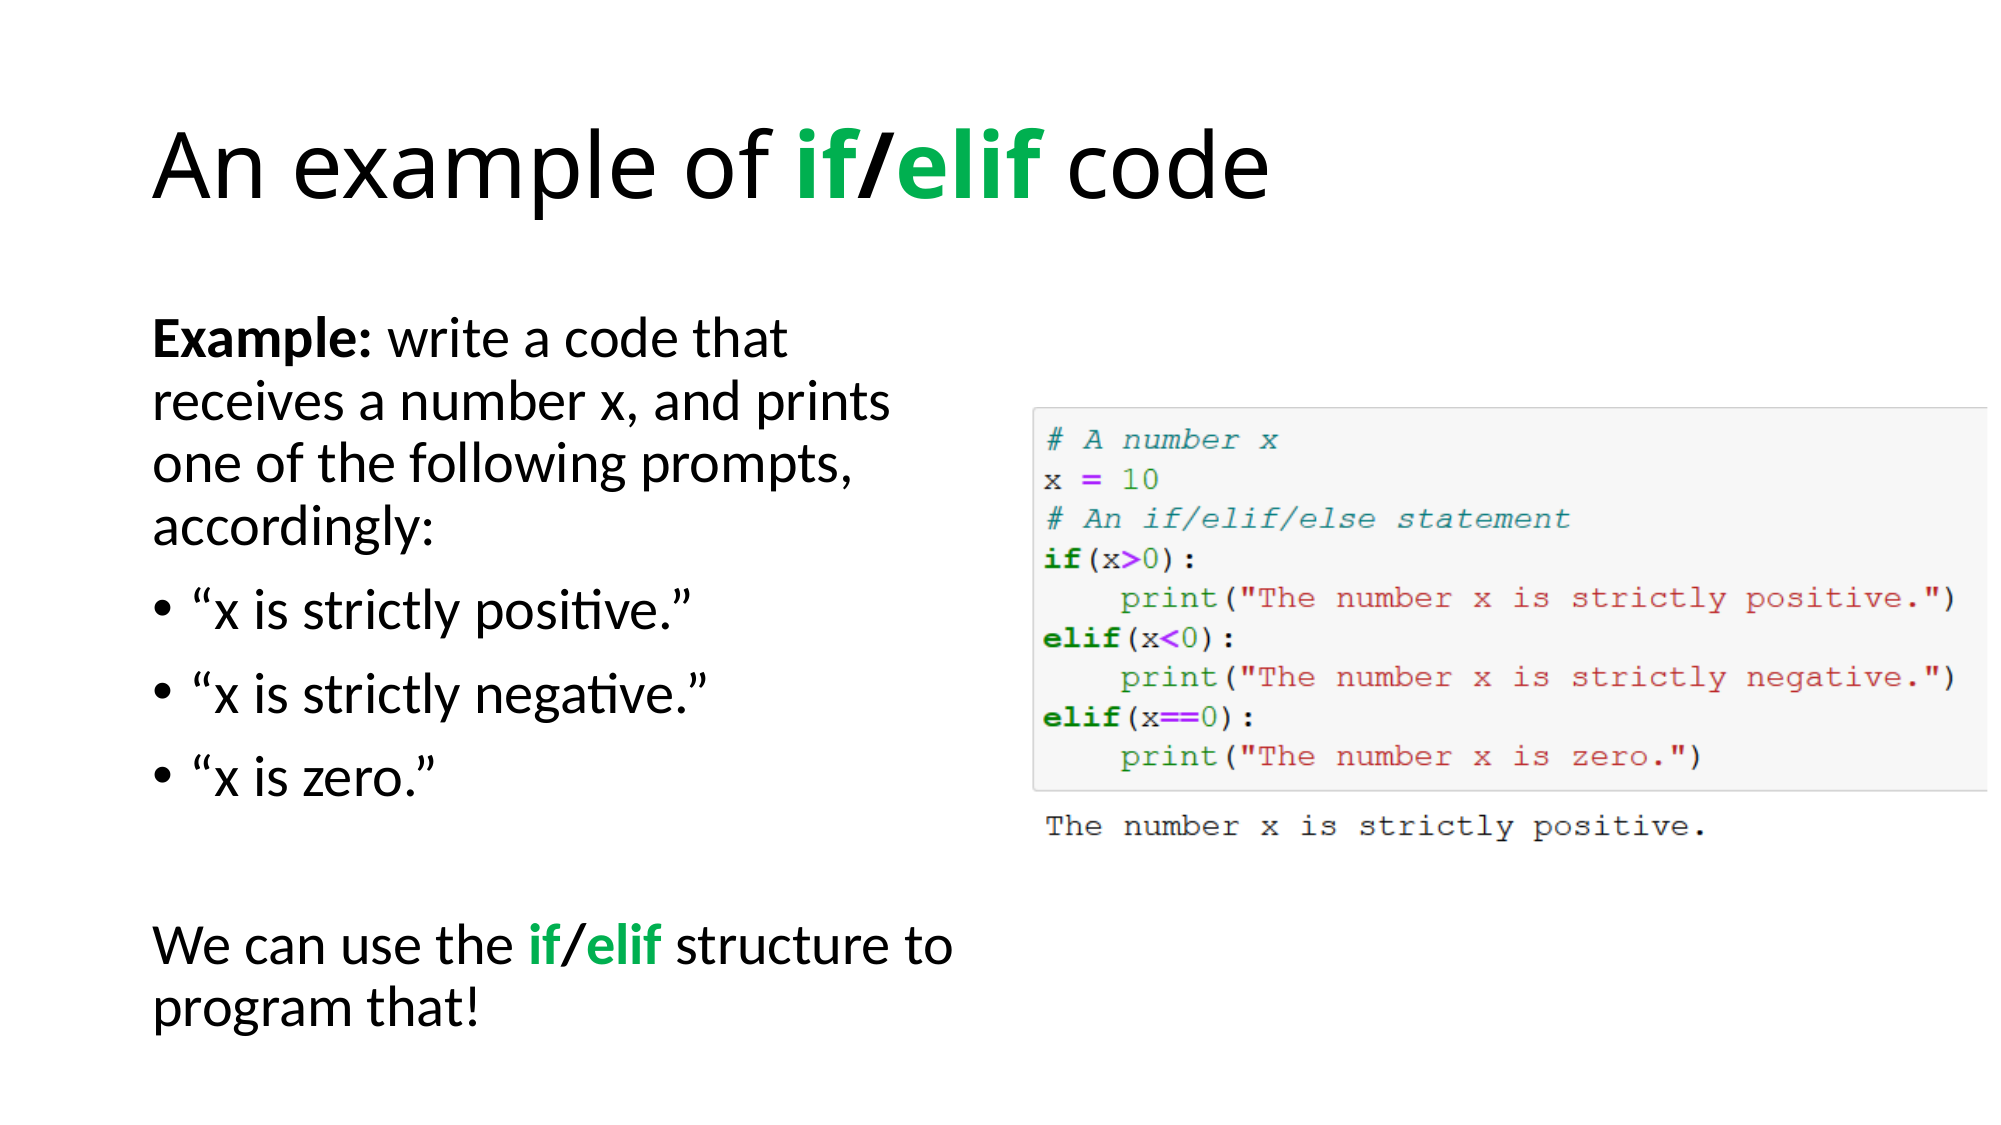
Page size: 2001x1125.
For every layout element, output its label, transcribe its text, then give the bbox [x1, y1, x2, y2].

picture [1025, 407, 1988, 852]
list Example: write a code that receives a number x, and prints one of the following prompts, accordingly: “x is strictly positive.” “x is strictly negative.” “x is zero.” We can use the if/elif structure to program that! [137, 299, 988, 1125]
title An example of if/elif code [137, 59, 1863, 278]
